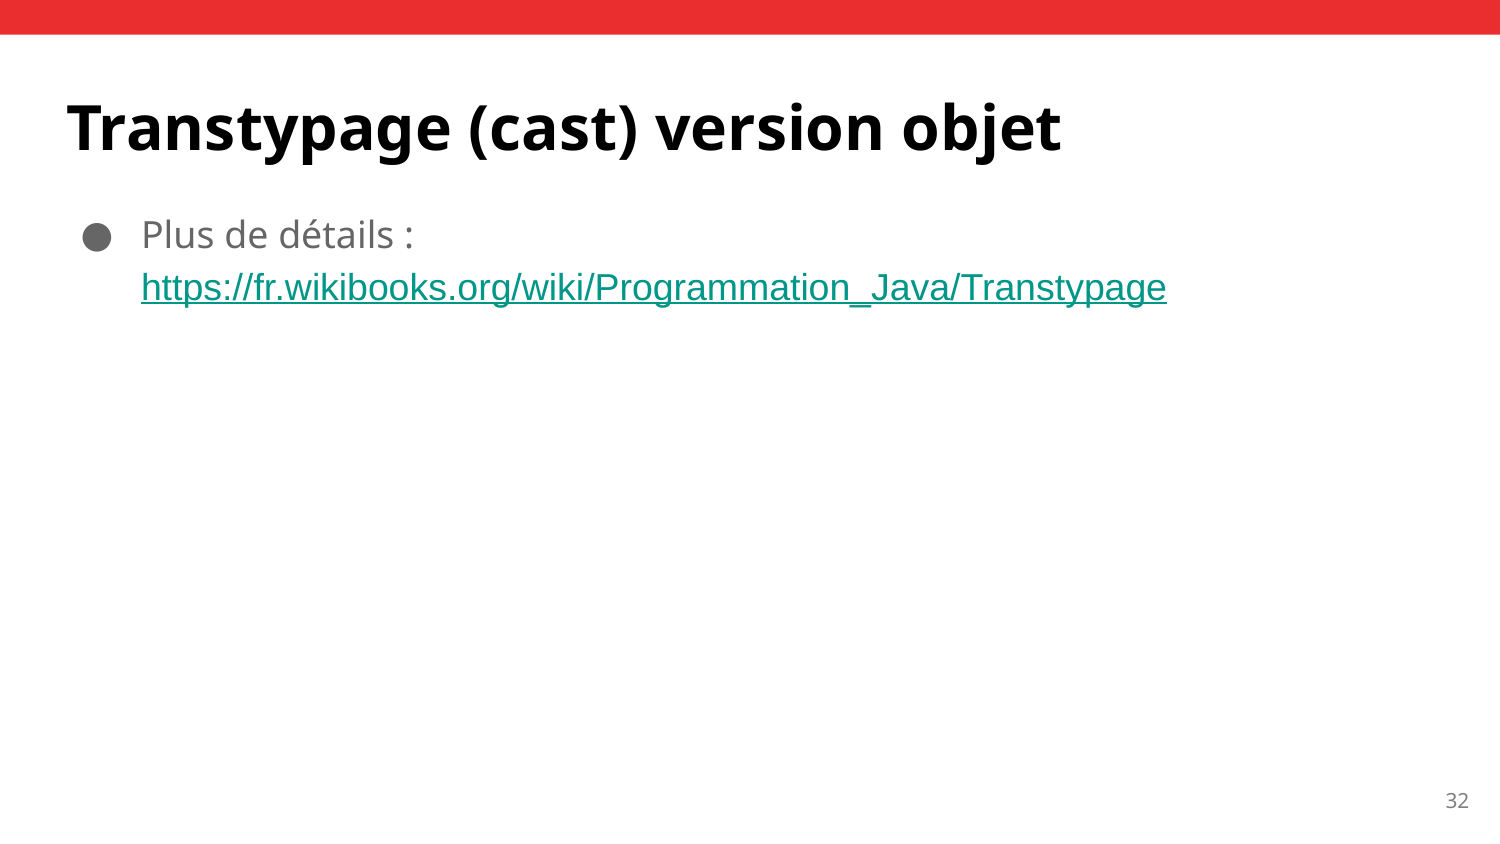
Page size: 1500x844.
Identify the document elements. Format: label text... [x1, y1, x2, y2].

list Plus de détails : https://fr.wikibooks.org/wiki/Programmation_Java/Transtypage [51, 189, 1449, 750]
slide_number ‹#› [1394, 769, 1484, 834]
title Transtypage (cast) version objet [51, 72, 1449, 176]
